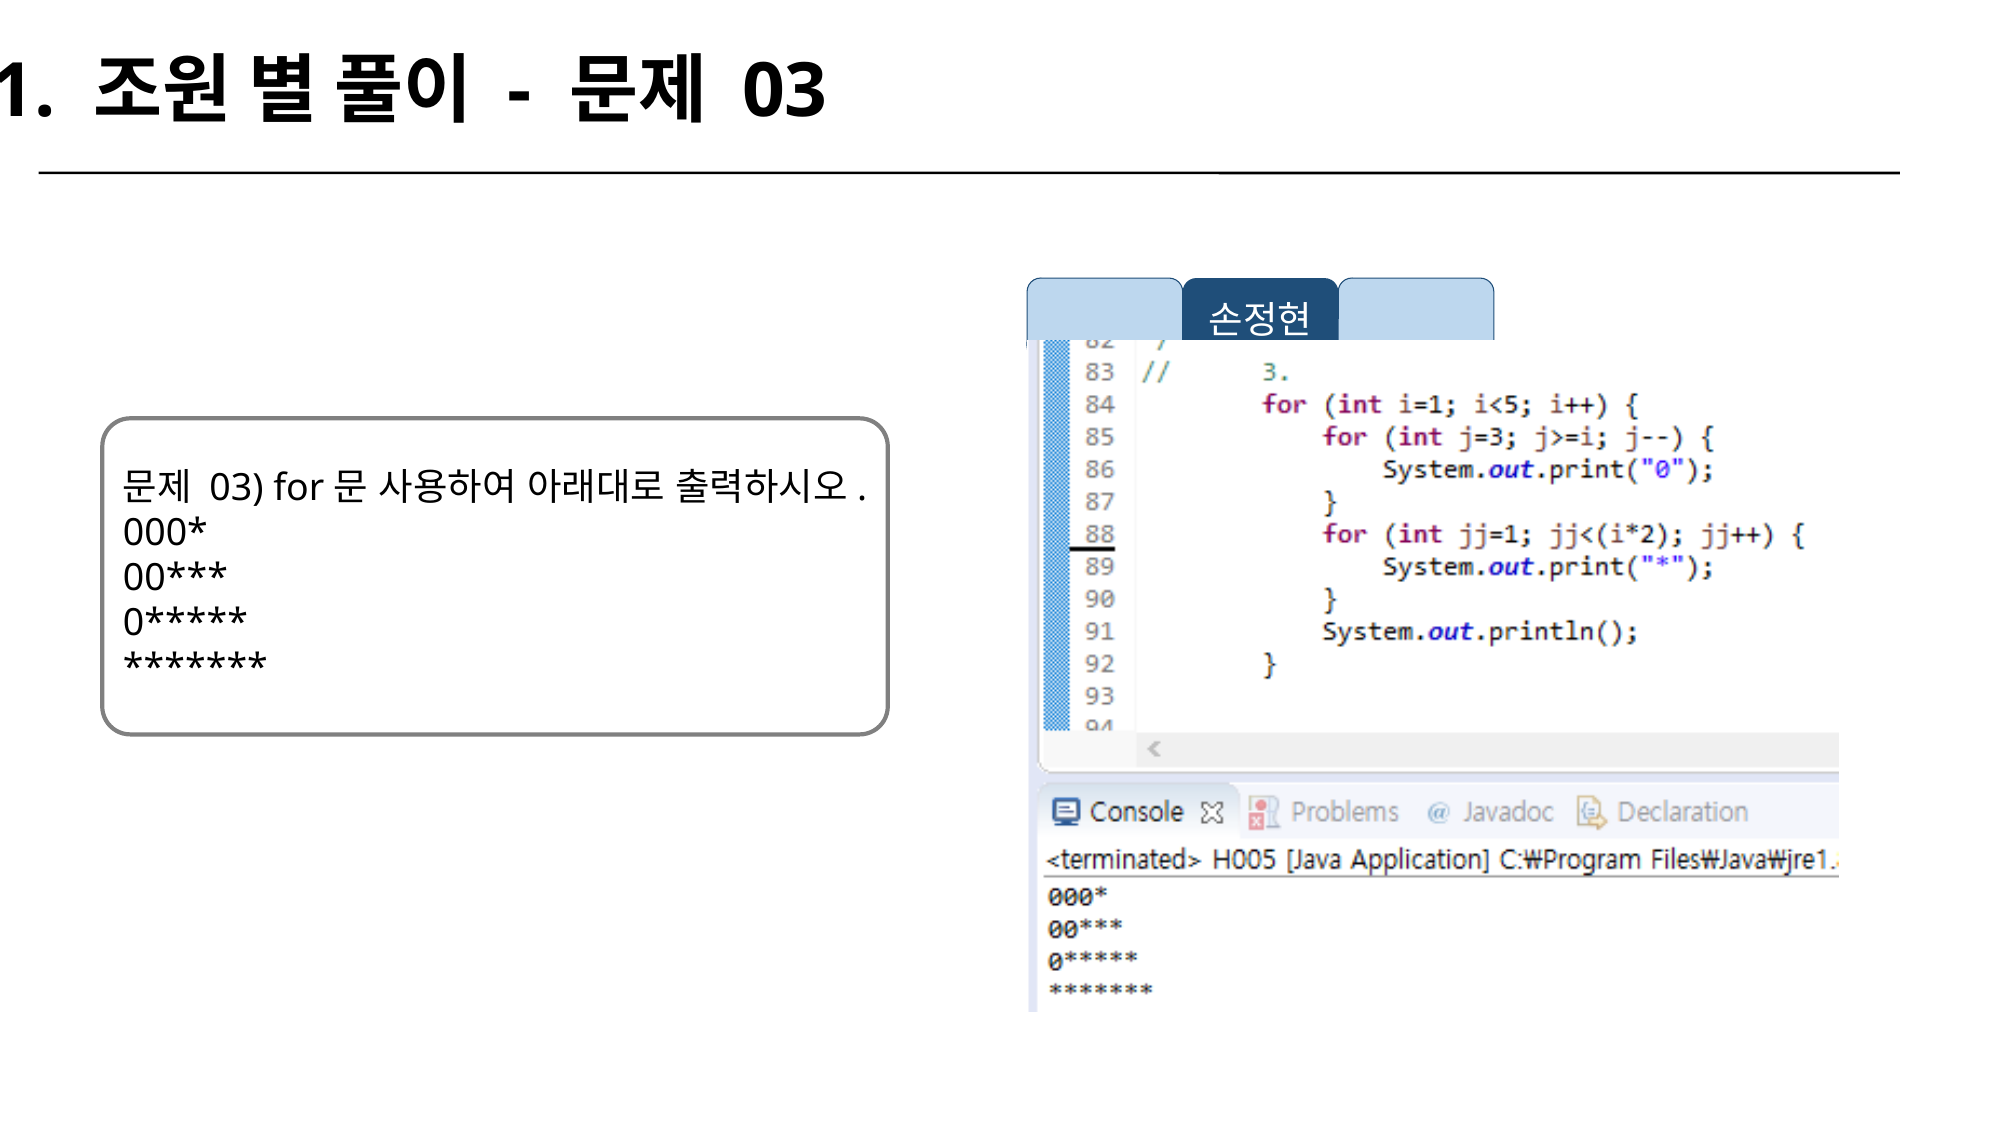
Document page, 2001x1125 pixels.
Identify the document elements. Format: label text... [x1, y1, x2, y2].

text_box 손정현 [1194, 288, 1327, 339]
text_box 1. 조원 별 풀이 - 문제 03 [0, 34, 836, 140]
text_box [1027, 278, 1183, 339]
text_box [102, 418, 888, 735]
text_box [1182, 278, 1338, 339]
picture [1026, 339, 1839, 1012]
text_box [1338, 278, 1494, 339]
